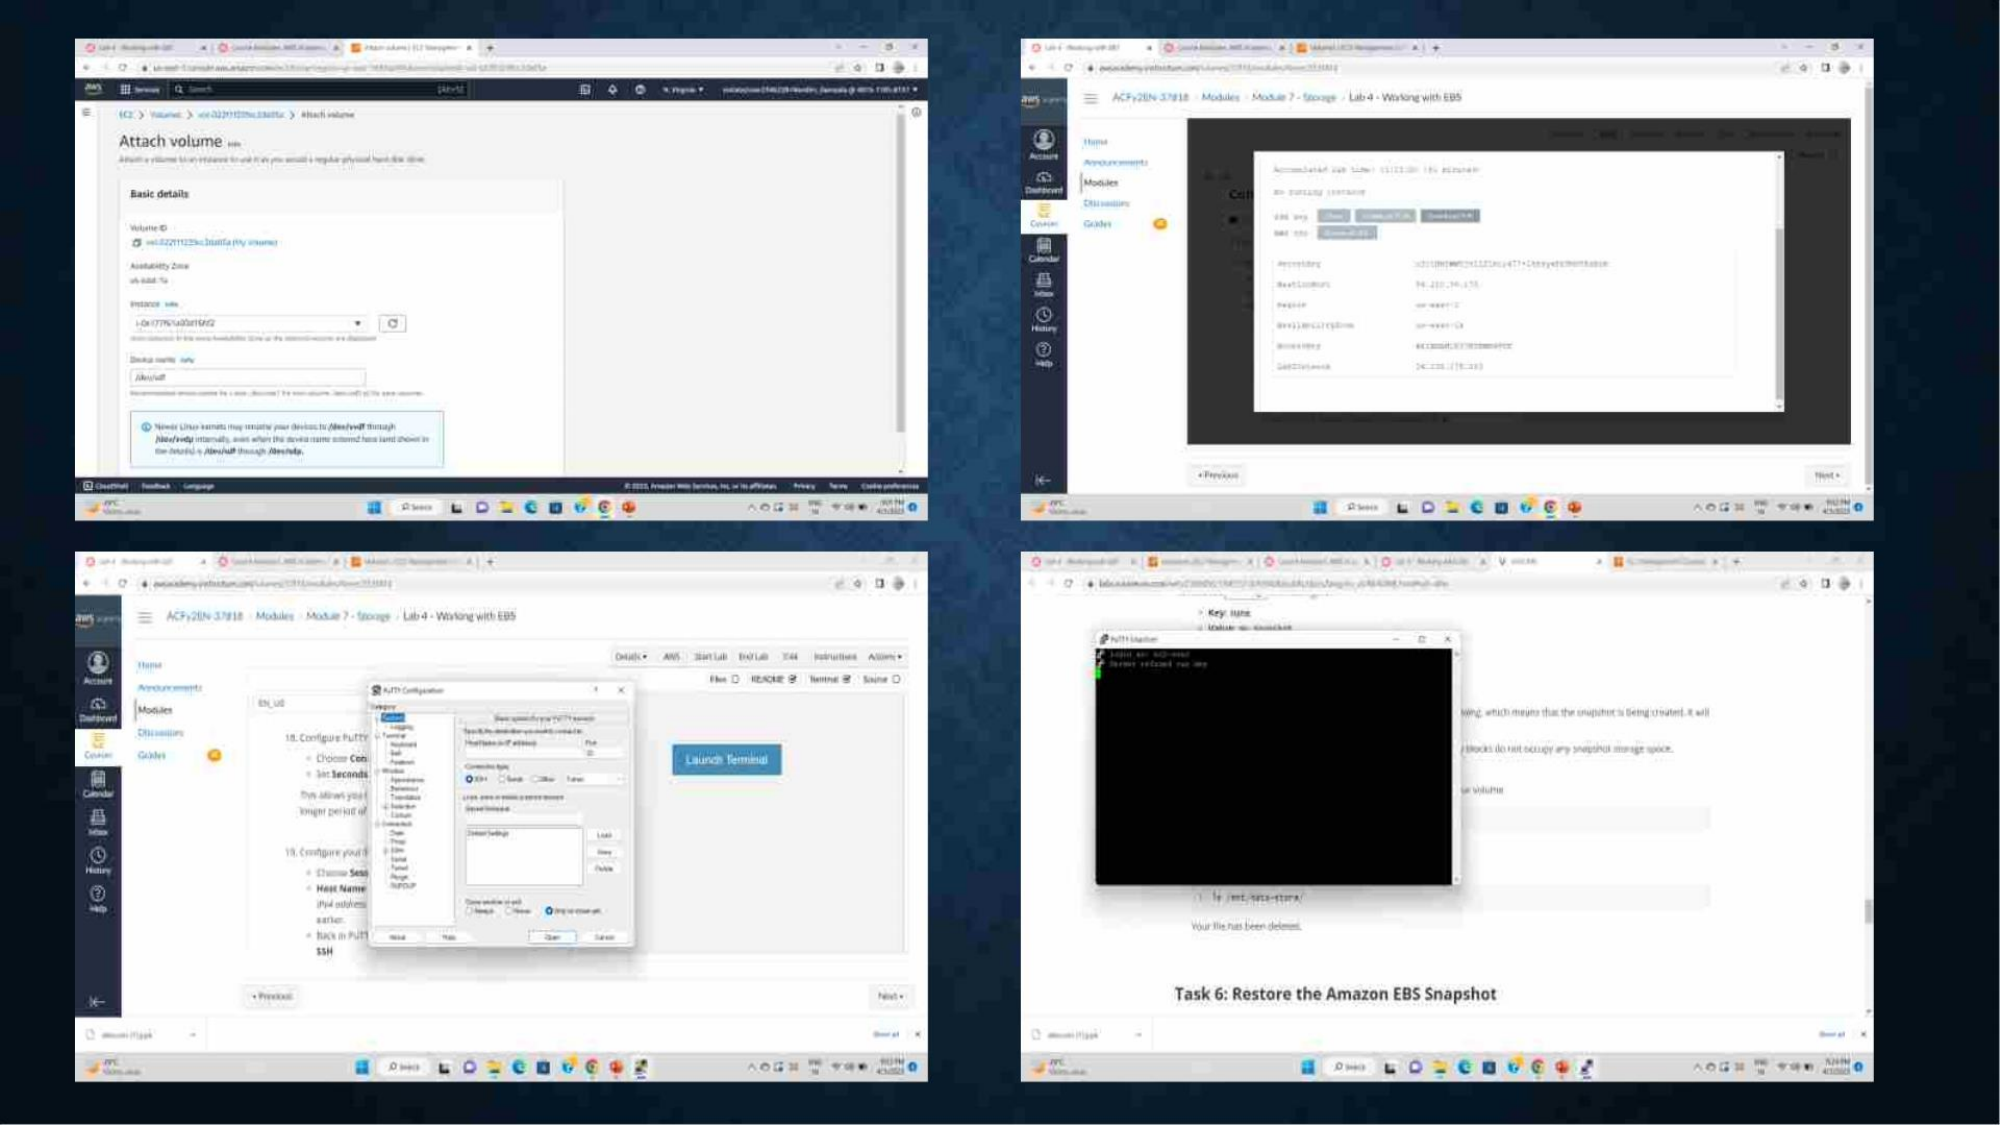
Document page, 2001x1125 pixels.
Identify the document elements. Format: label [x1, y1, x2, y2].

text_box [0, 0, 2000, 1125]
